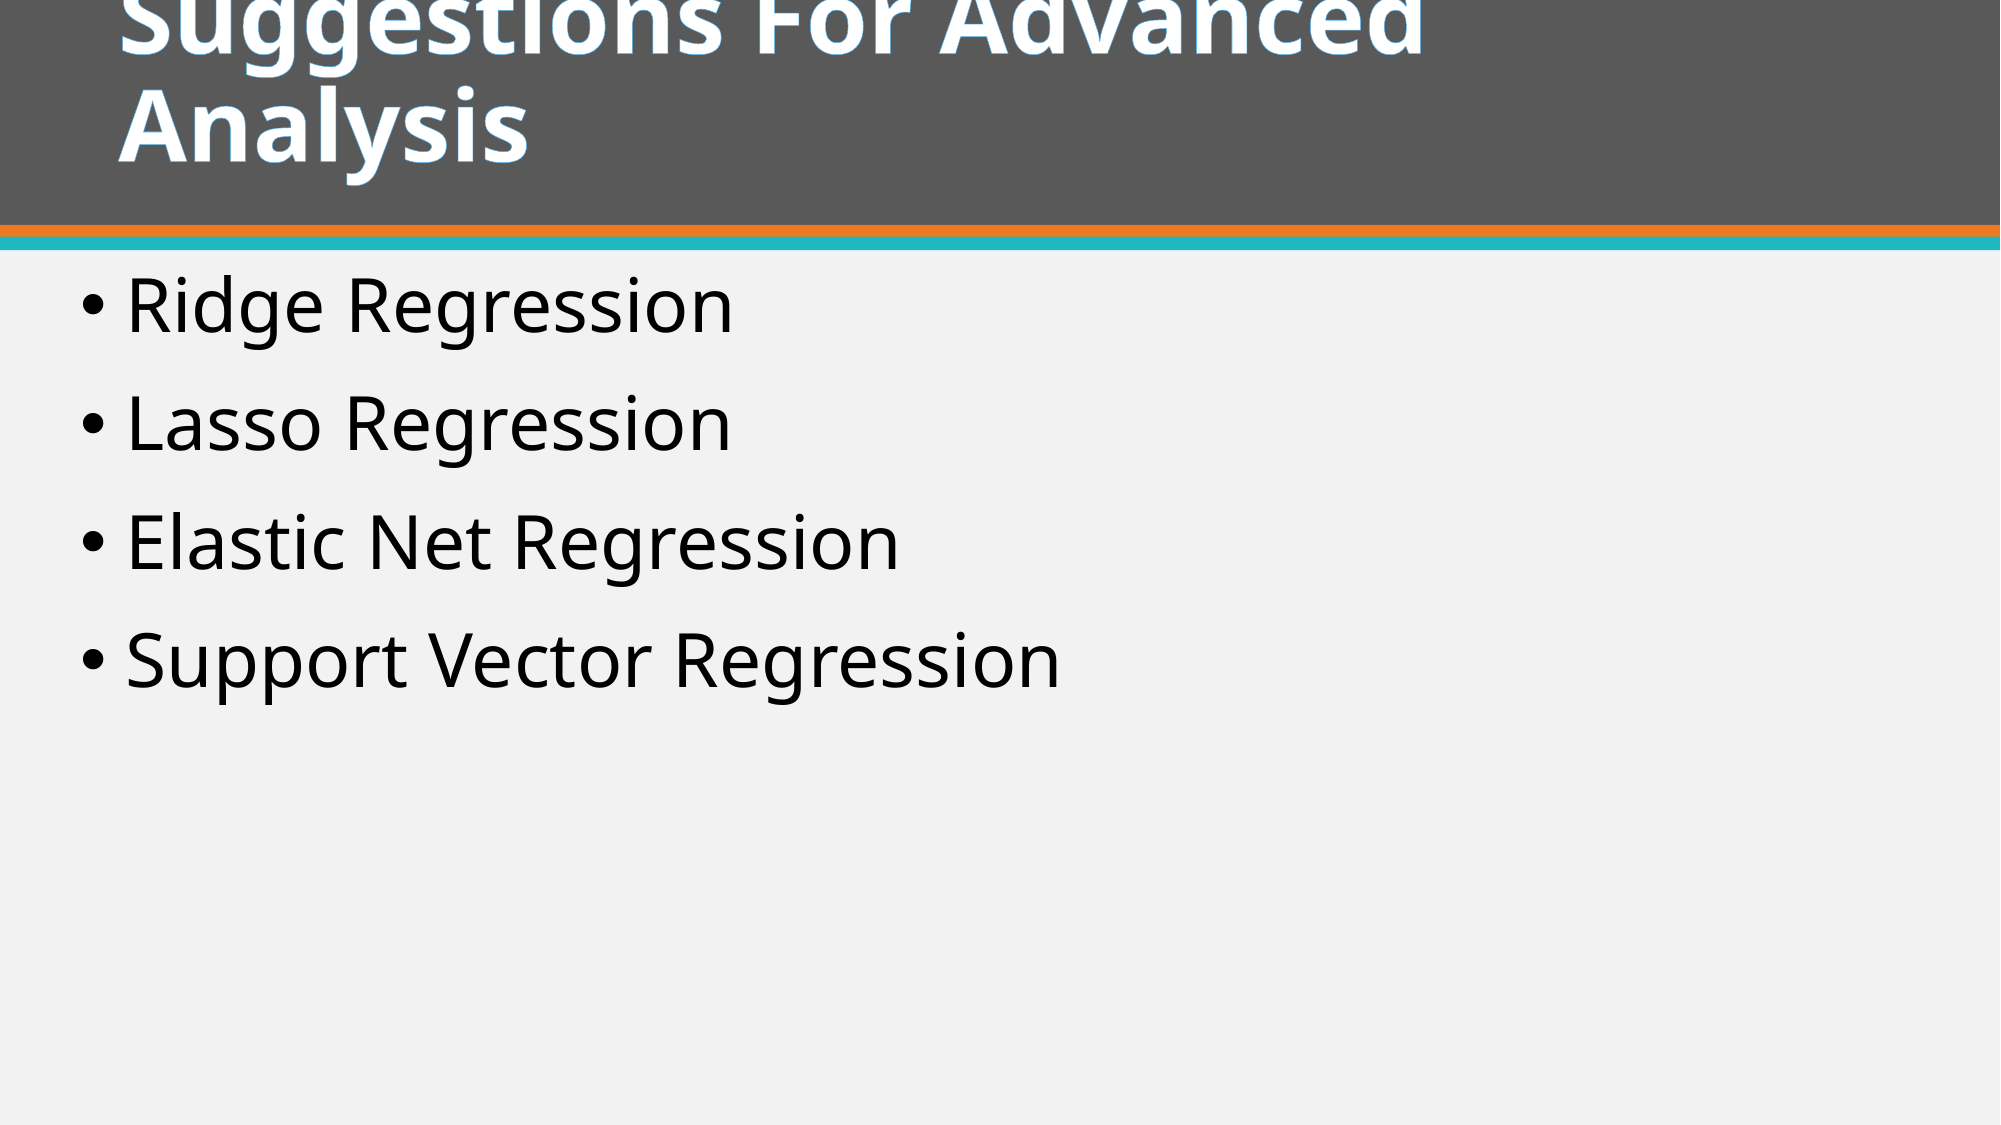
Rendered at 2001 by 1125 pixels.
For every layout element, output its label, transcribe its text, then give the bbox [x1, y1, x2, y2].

list Ridge Regression Lasso Regression Elastic Net Regression Support Vector Regression [65, 260, 1887, 1013]
title Suggestions For Advanced Analysis [103, 20, 1790, 191]
